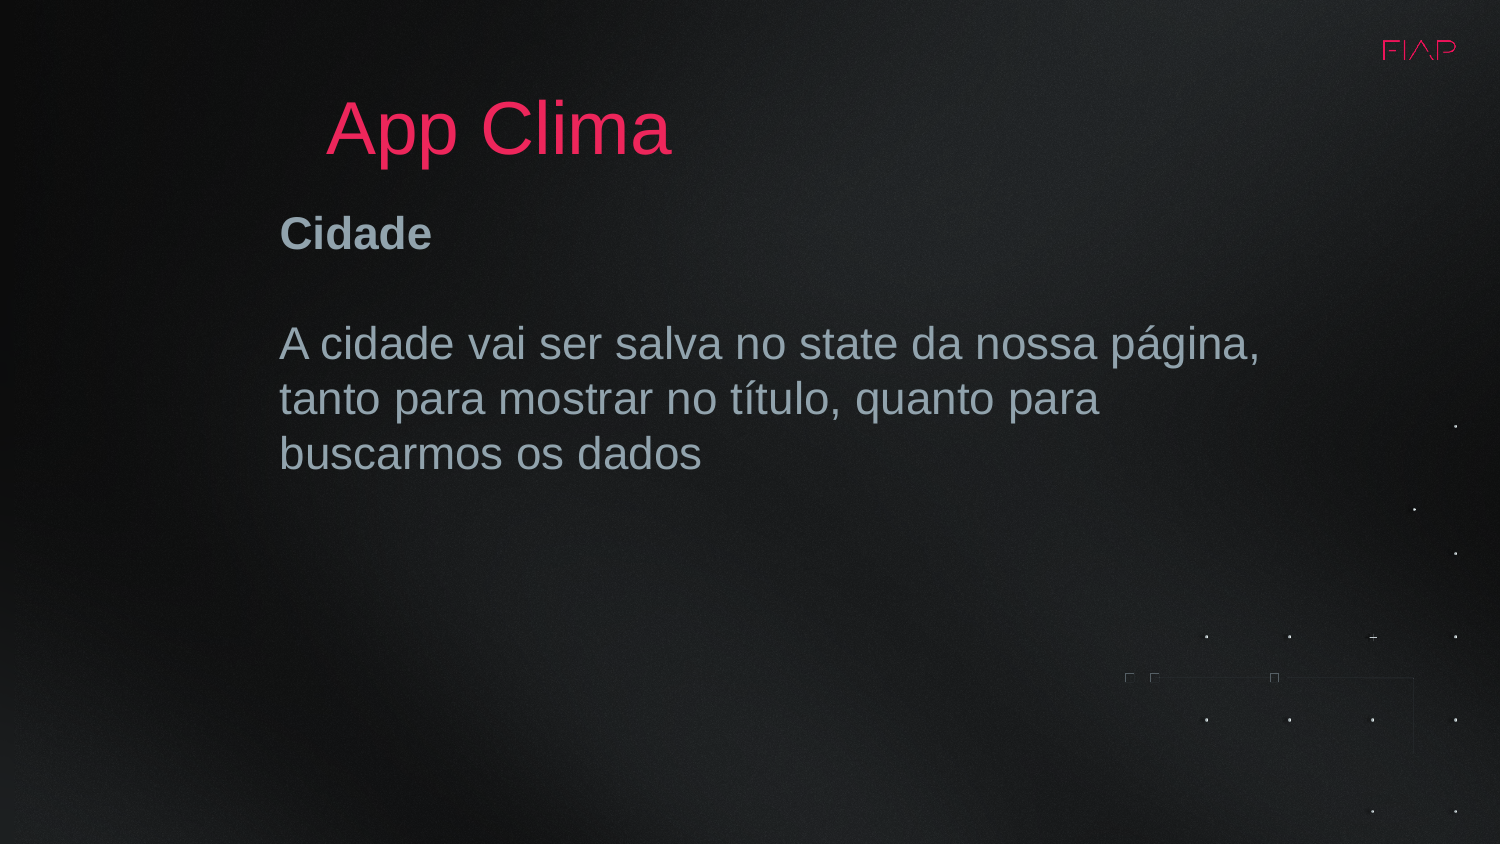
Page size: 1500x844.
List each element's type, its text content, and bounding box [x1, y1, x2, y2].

picture [0, 0, 1500, 844]
text_box Cidade A cidade vai ser salva no state da nossa página, tanto para mostrar no título, quanto para buscarmos os dados [264, 196, 1292, 541]
text_box App Clima [311, 72, 1126, 177]
